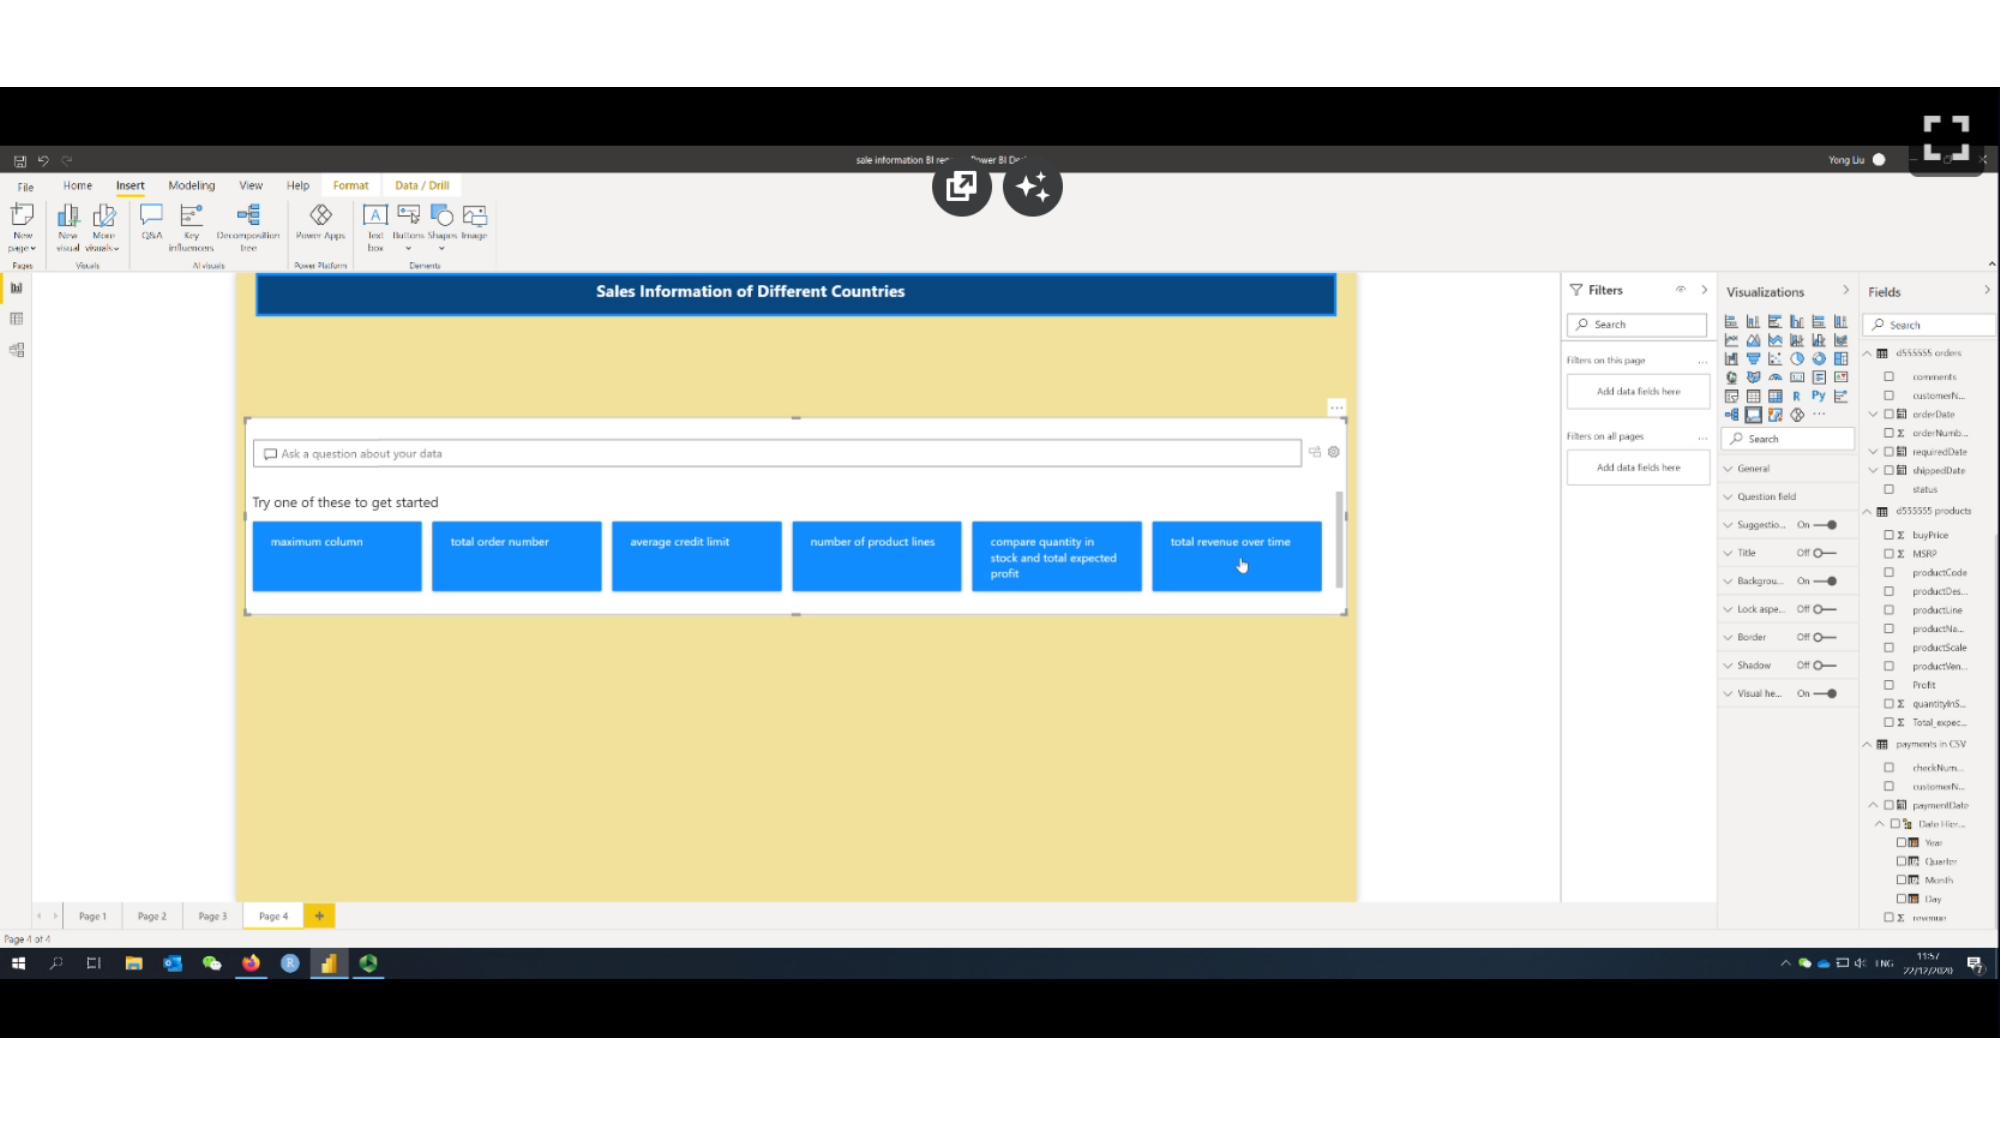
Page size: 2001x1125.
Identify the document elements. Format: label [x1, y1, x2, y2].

picture [0, 86, 2000, 1039]
